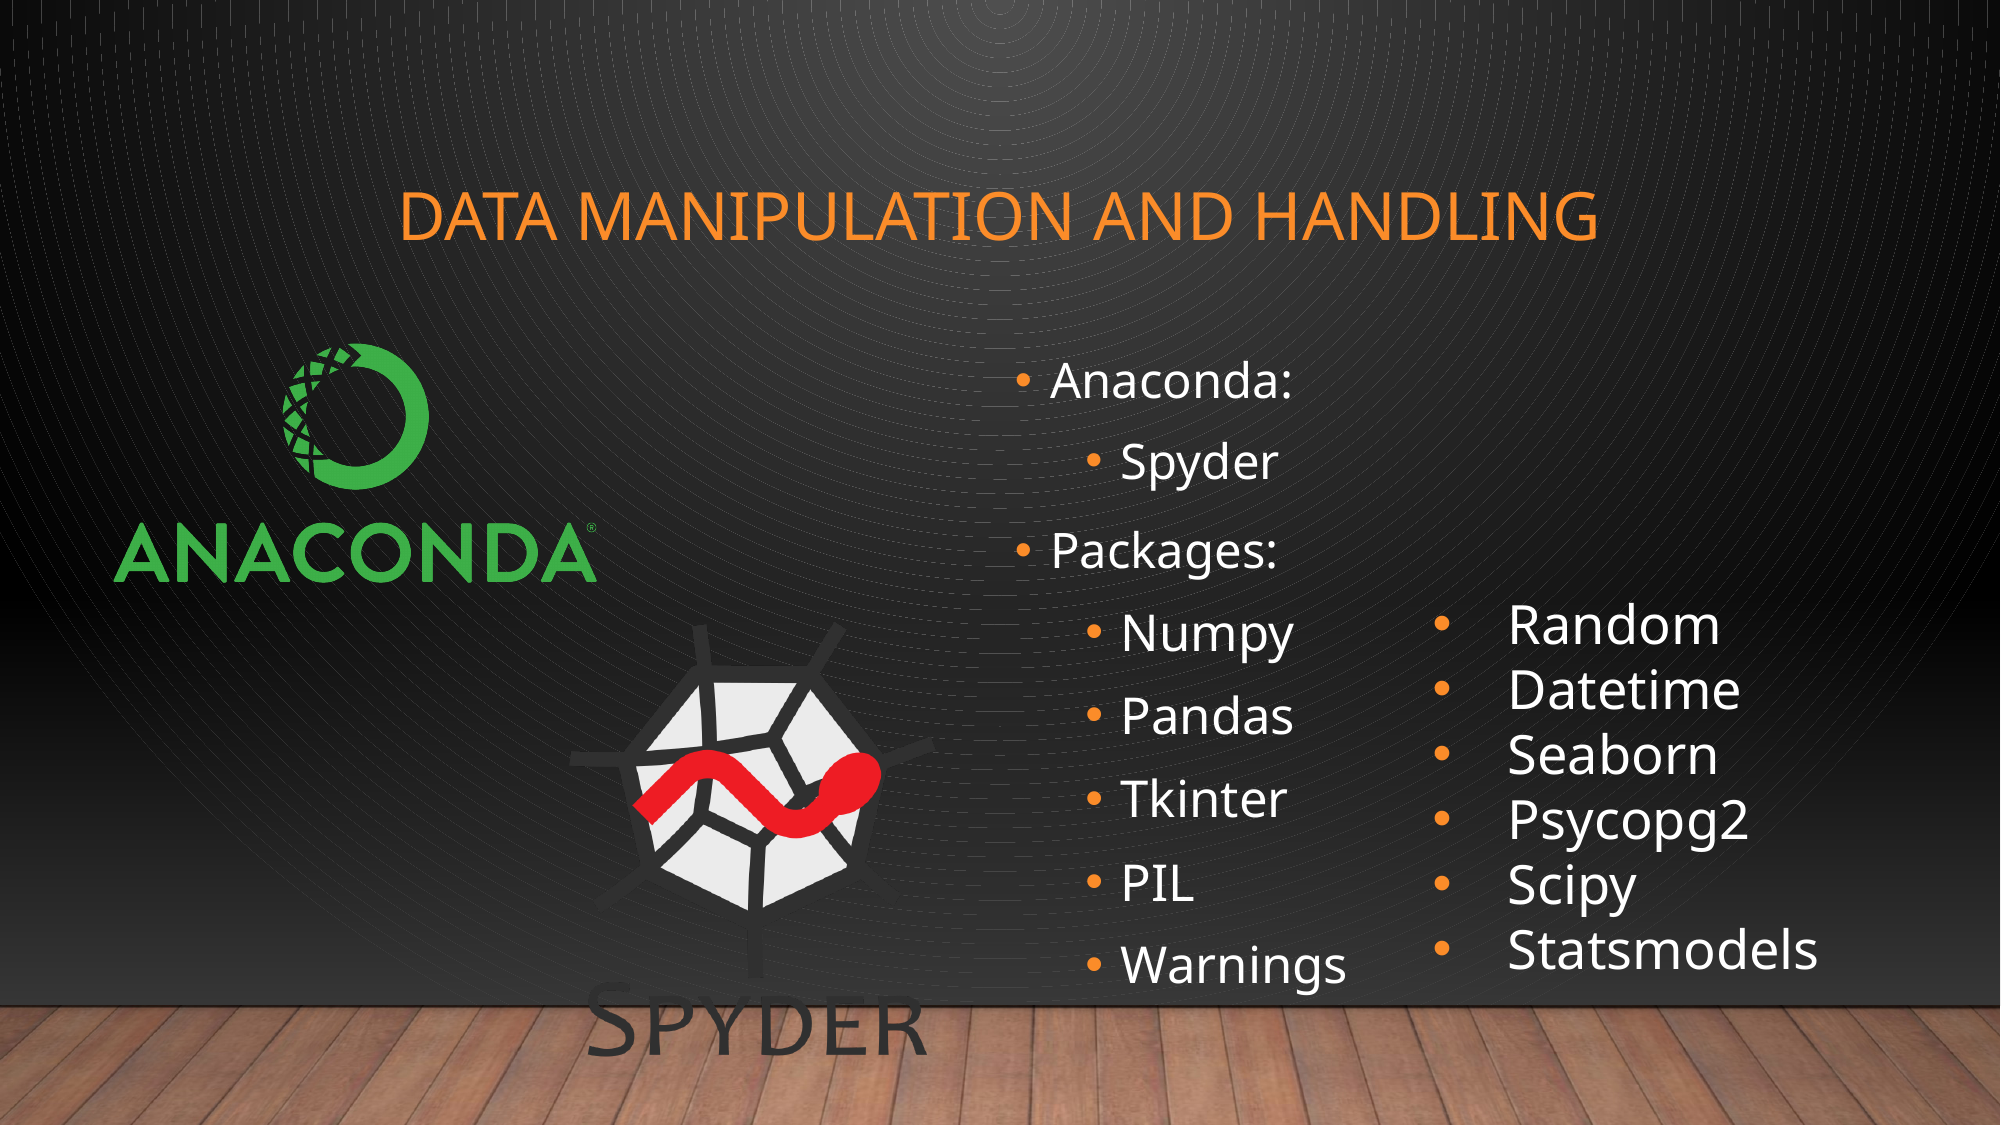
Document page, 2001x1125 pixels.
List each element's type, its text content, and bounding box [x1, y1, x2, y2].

title Data manipulation and Handling [237, 132, 1763, 306]
picture [0, 612, 2000, 1125]
list Anaconda: Spyder Packages: Numpy Pandas Tkinter PIL Warnings [999, 330, 2000, 1005]
picture [113, 342, 597, 584]
text_box Random Datetime Seaborn Psycopg2 Scipy Statsmodels [1342, 582, 2000, 988]
